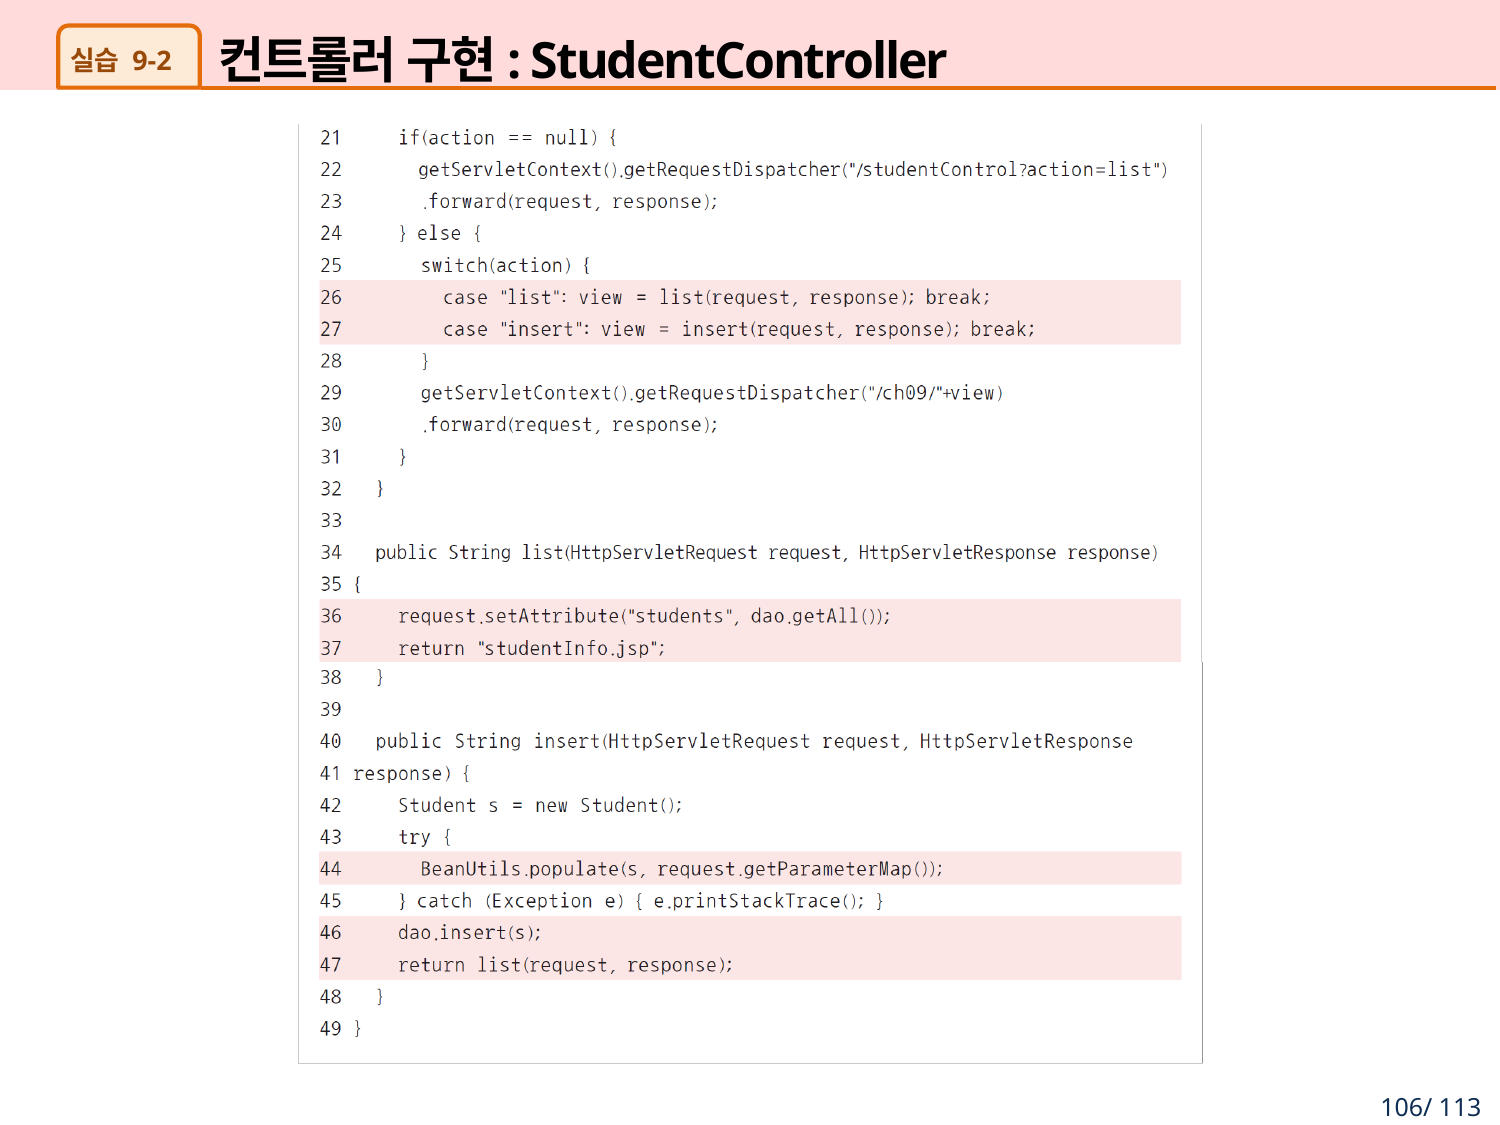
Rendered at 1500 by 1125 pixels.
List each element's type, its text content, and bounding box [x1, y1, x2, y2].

text_box 실습 9-2 [55, 35, 206, 83]
title 컨트롤러 구현: StudentController [203, 19, 1365, 97]
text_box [291, 124, 1209, 1071]
